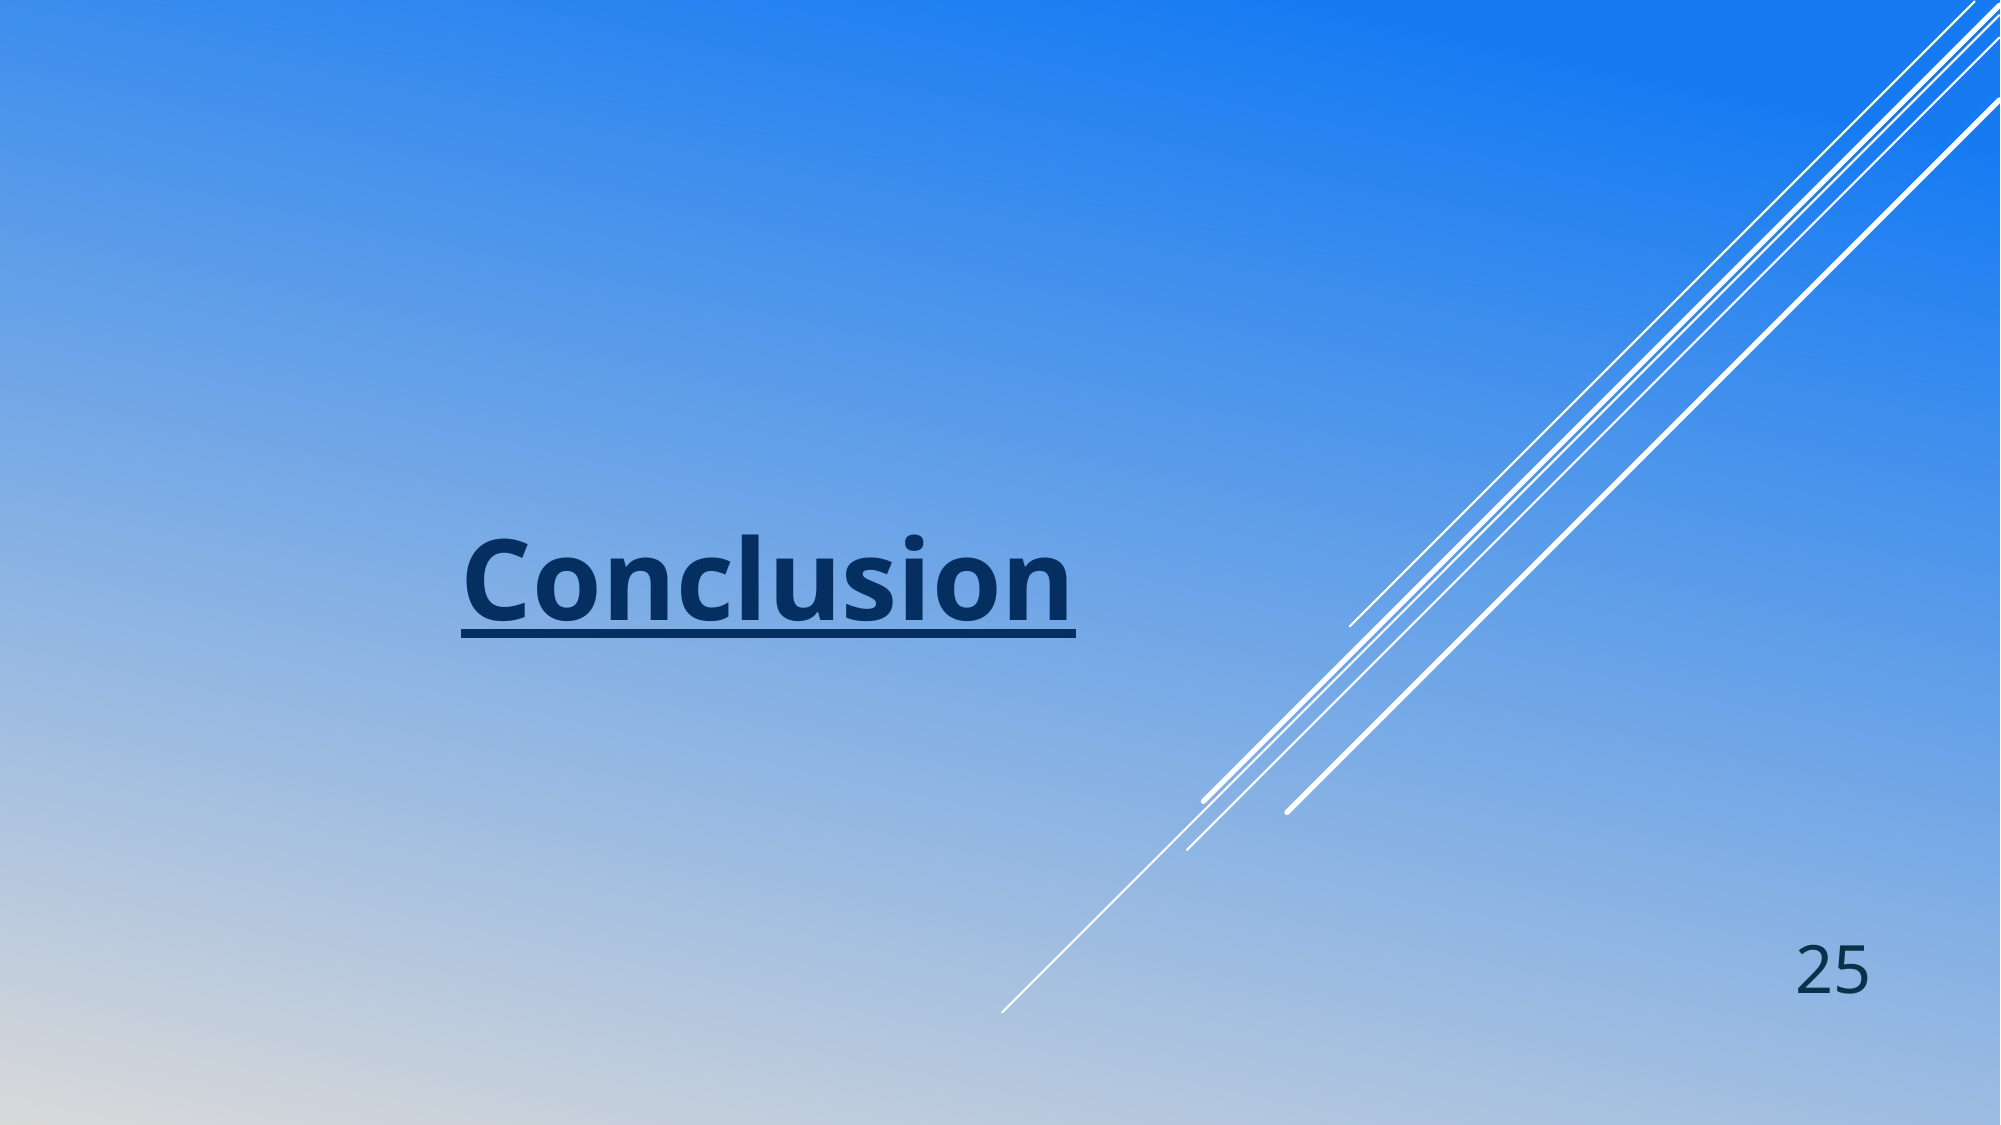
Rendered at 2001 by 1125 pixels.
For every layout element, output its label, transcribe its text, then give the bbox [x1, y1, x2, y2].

title Conclusion [112, 234, 1425, 651]
slide_number 25 [1700, 915, 1888, 1025]
